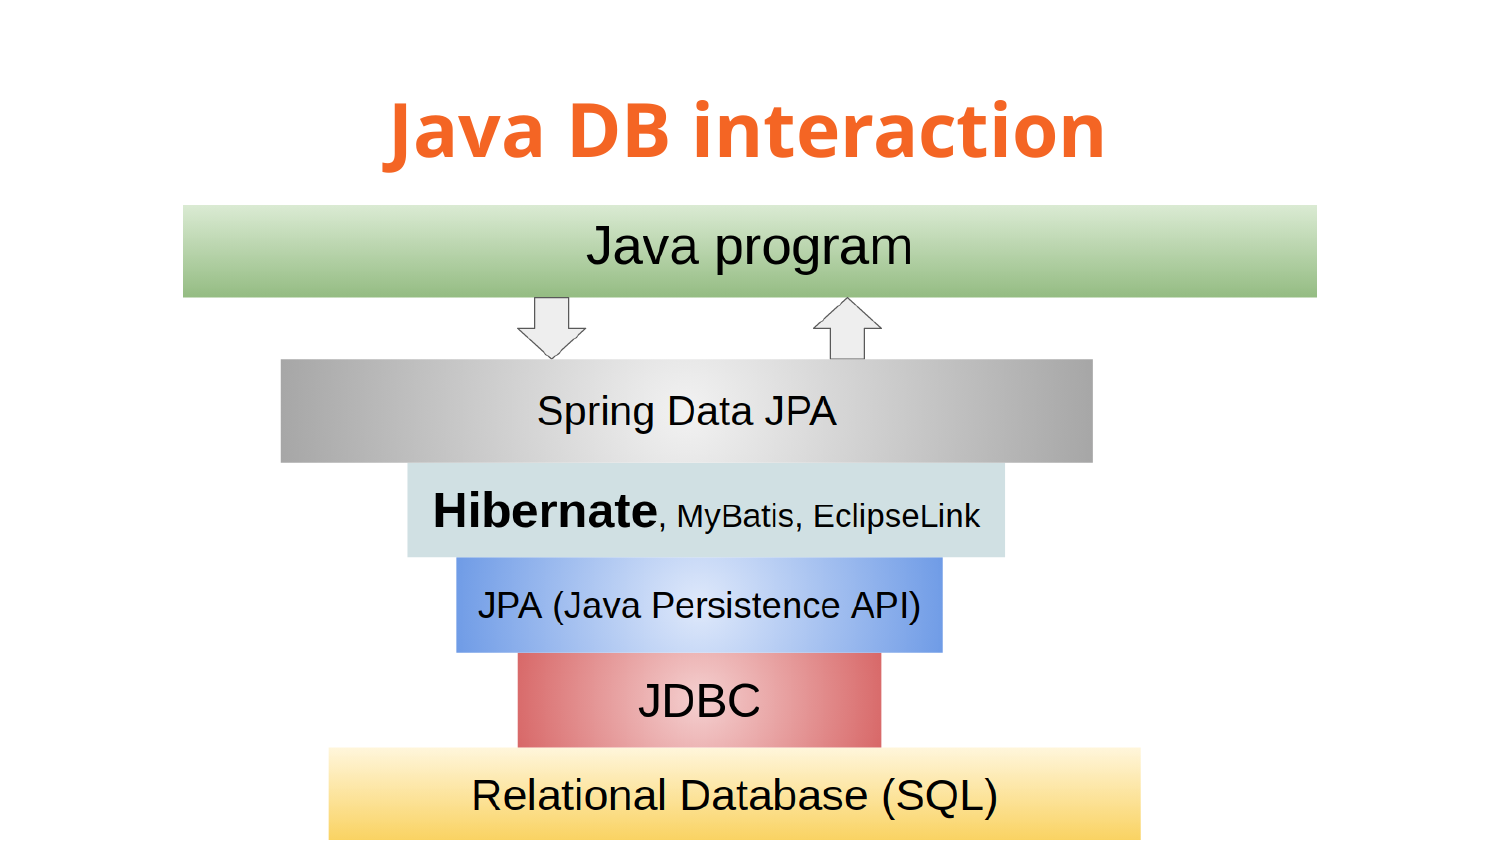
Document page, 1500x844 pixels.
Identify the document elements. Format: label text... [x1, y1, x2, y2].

picture [183, 205, 1317, 840]
title Java DB interaction [49, 67, 1448, 173]
